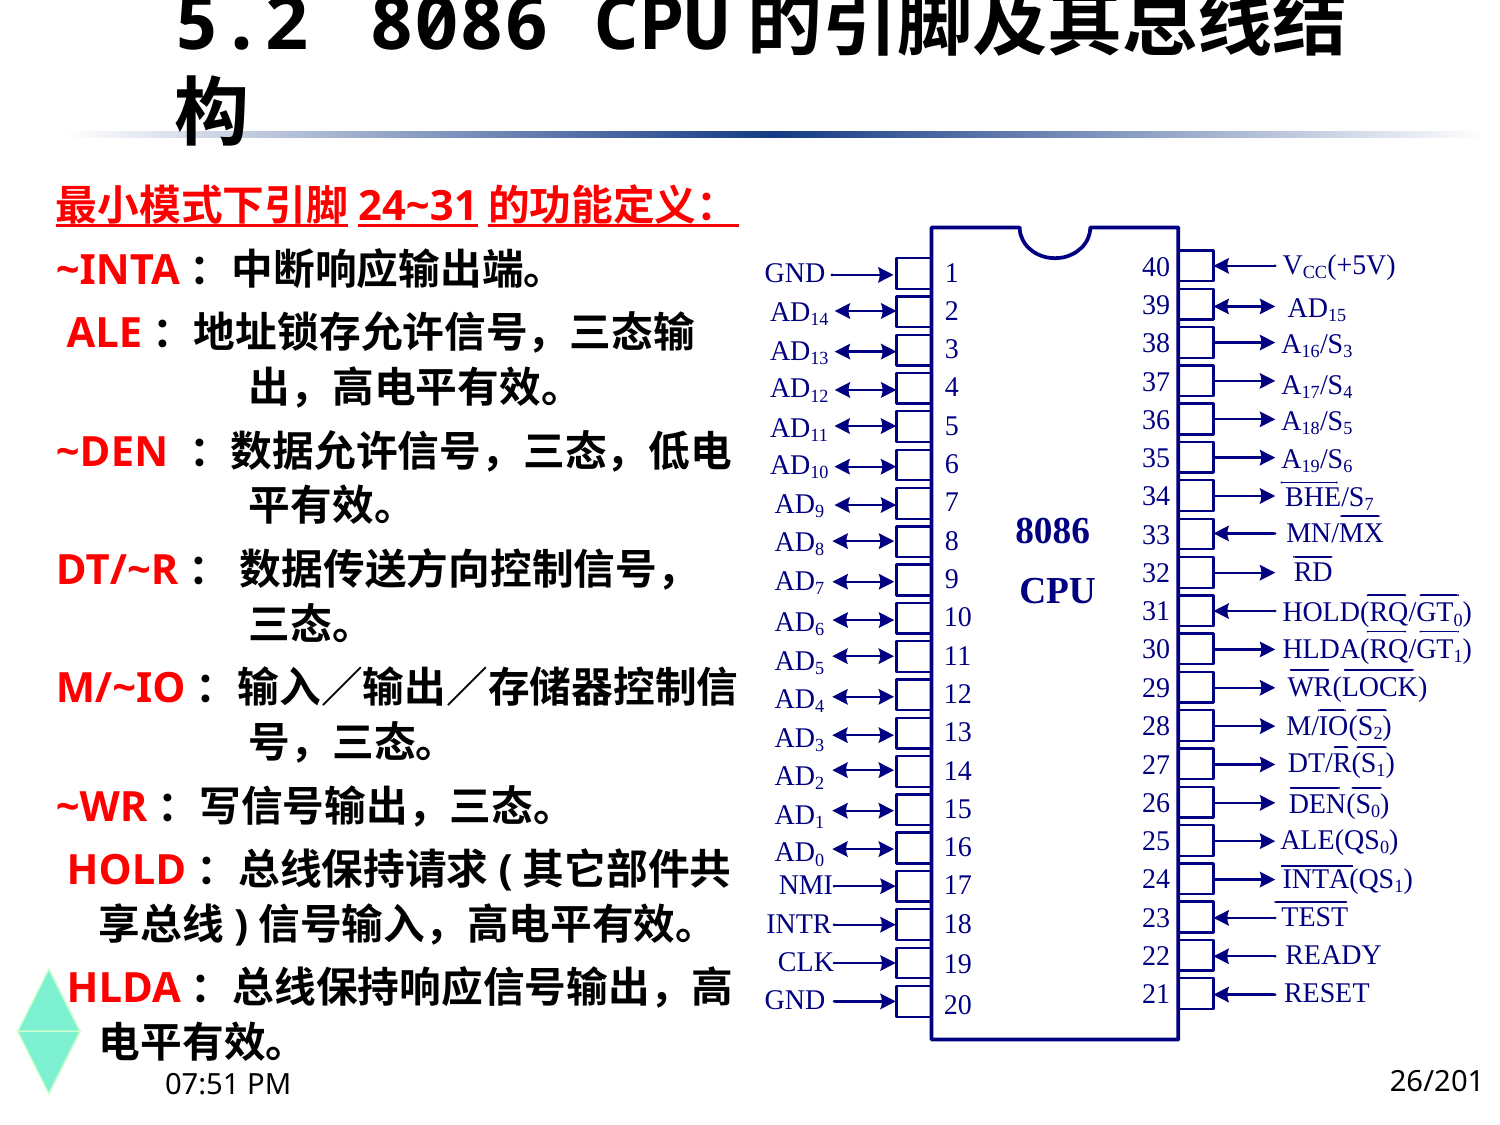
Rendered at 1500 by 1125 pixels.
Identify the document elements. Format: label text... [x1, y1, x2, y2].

text_box 最小模式下引脚24~31的功能定义： ~INTA：中断响应输出端。 ALE：地址锁存允许信号，三态输 出，高电平有效。 ~DEN ：数据允许信号，三态，低电 平有效。 DT/~R： 数据传送方向控制信号， 三态。 M/~IO：输入／输出／存储器控制信 号，三态。 ~WR：写信号输出，三态。 HOLD：总线保持请求(其它部件共 享总线)信号输入，高电平有效。 HLDA：总线保持响应信号输出，高电平有效。 [41, 166, 762, 1074]
slide_number 26/201 [1186, 1034, 1500, 1111]
slide_number 下午8时26分 [149, 1074, 463, 1113]
text_box 5.2 8086 CPU的引脚及其总线结构 [159, 0, 1412, 155]
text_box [749, 219, 1486, 1048]
